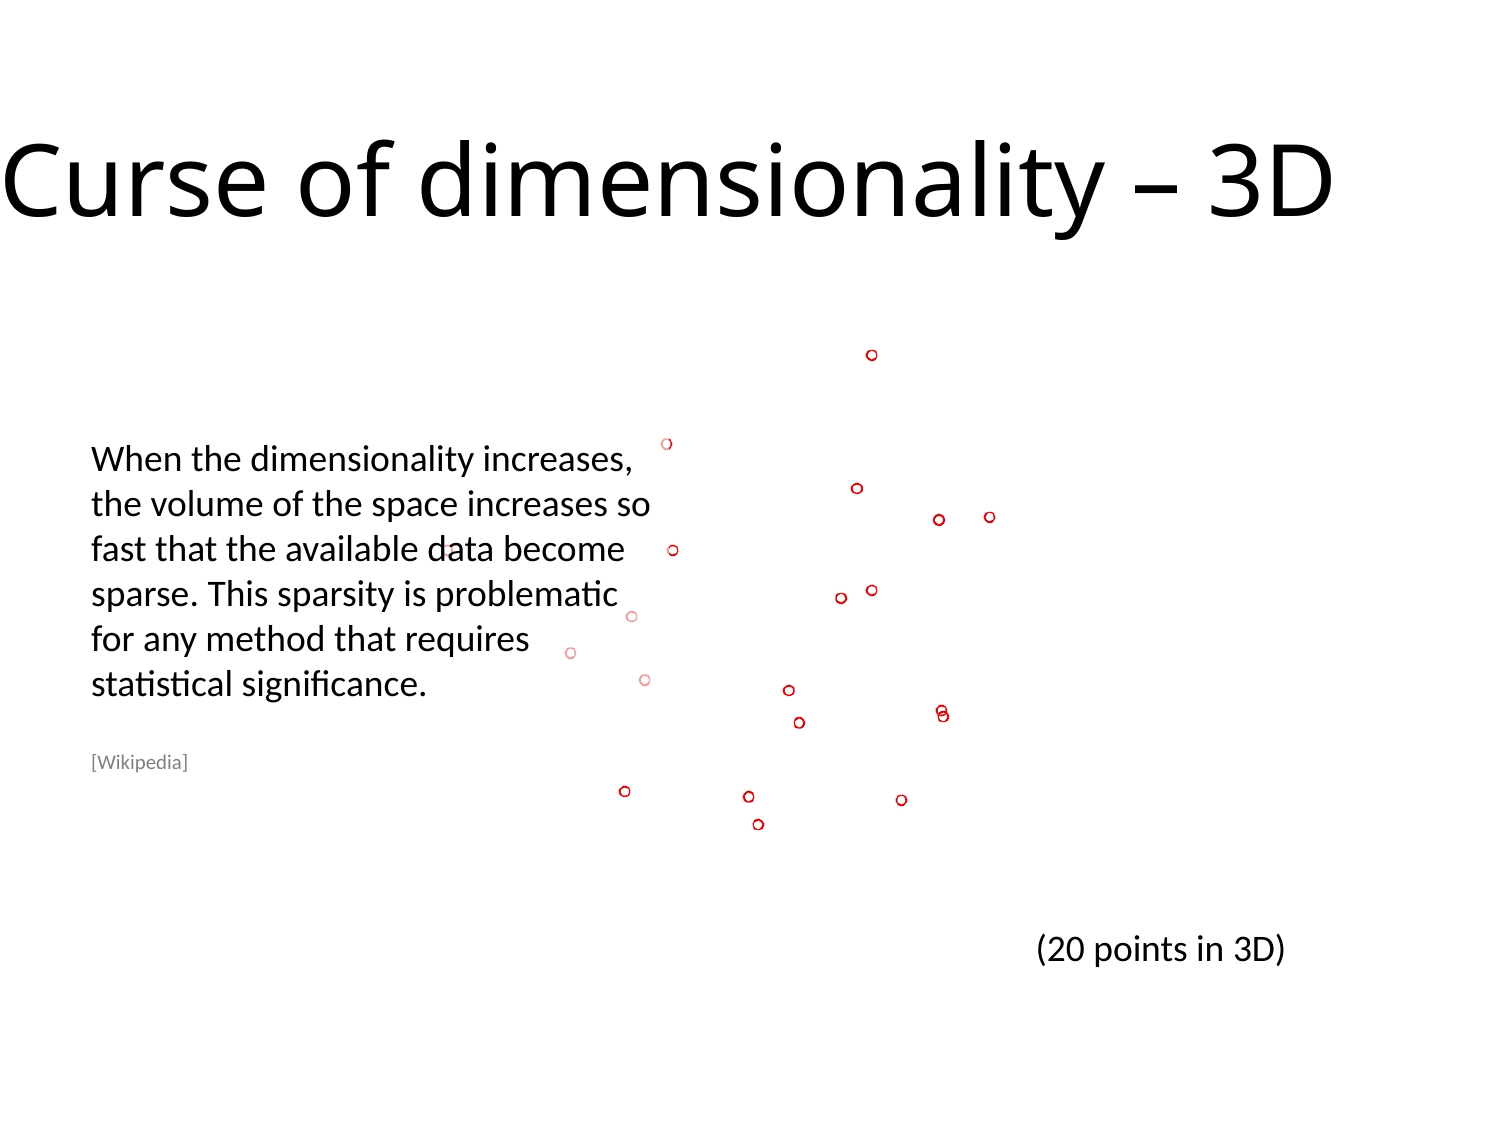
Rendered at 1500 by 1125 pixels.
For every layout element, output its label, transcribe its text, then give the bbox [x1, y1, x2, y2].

text_box Curse of dimensionality – 3D [0, 109, 1354, 244]
text_box When the dimensionality increases, the volume of the space increases so fast that the available data become sparse. This sparsity is problematic for any method that requires statistical significance. [Wikipedia] [76, 426, 341, 781]
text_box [346, 296, 1229, 965]
text_box (20 points in 3D) [1020, 916, 1302, 977]
